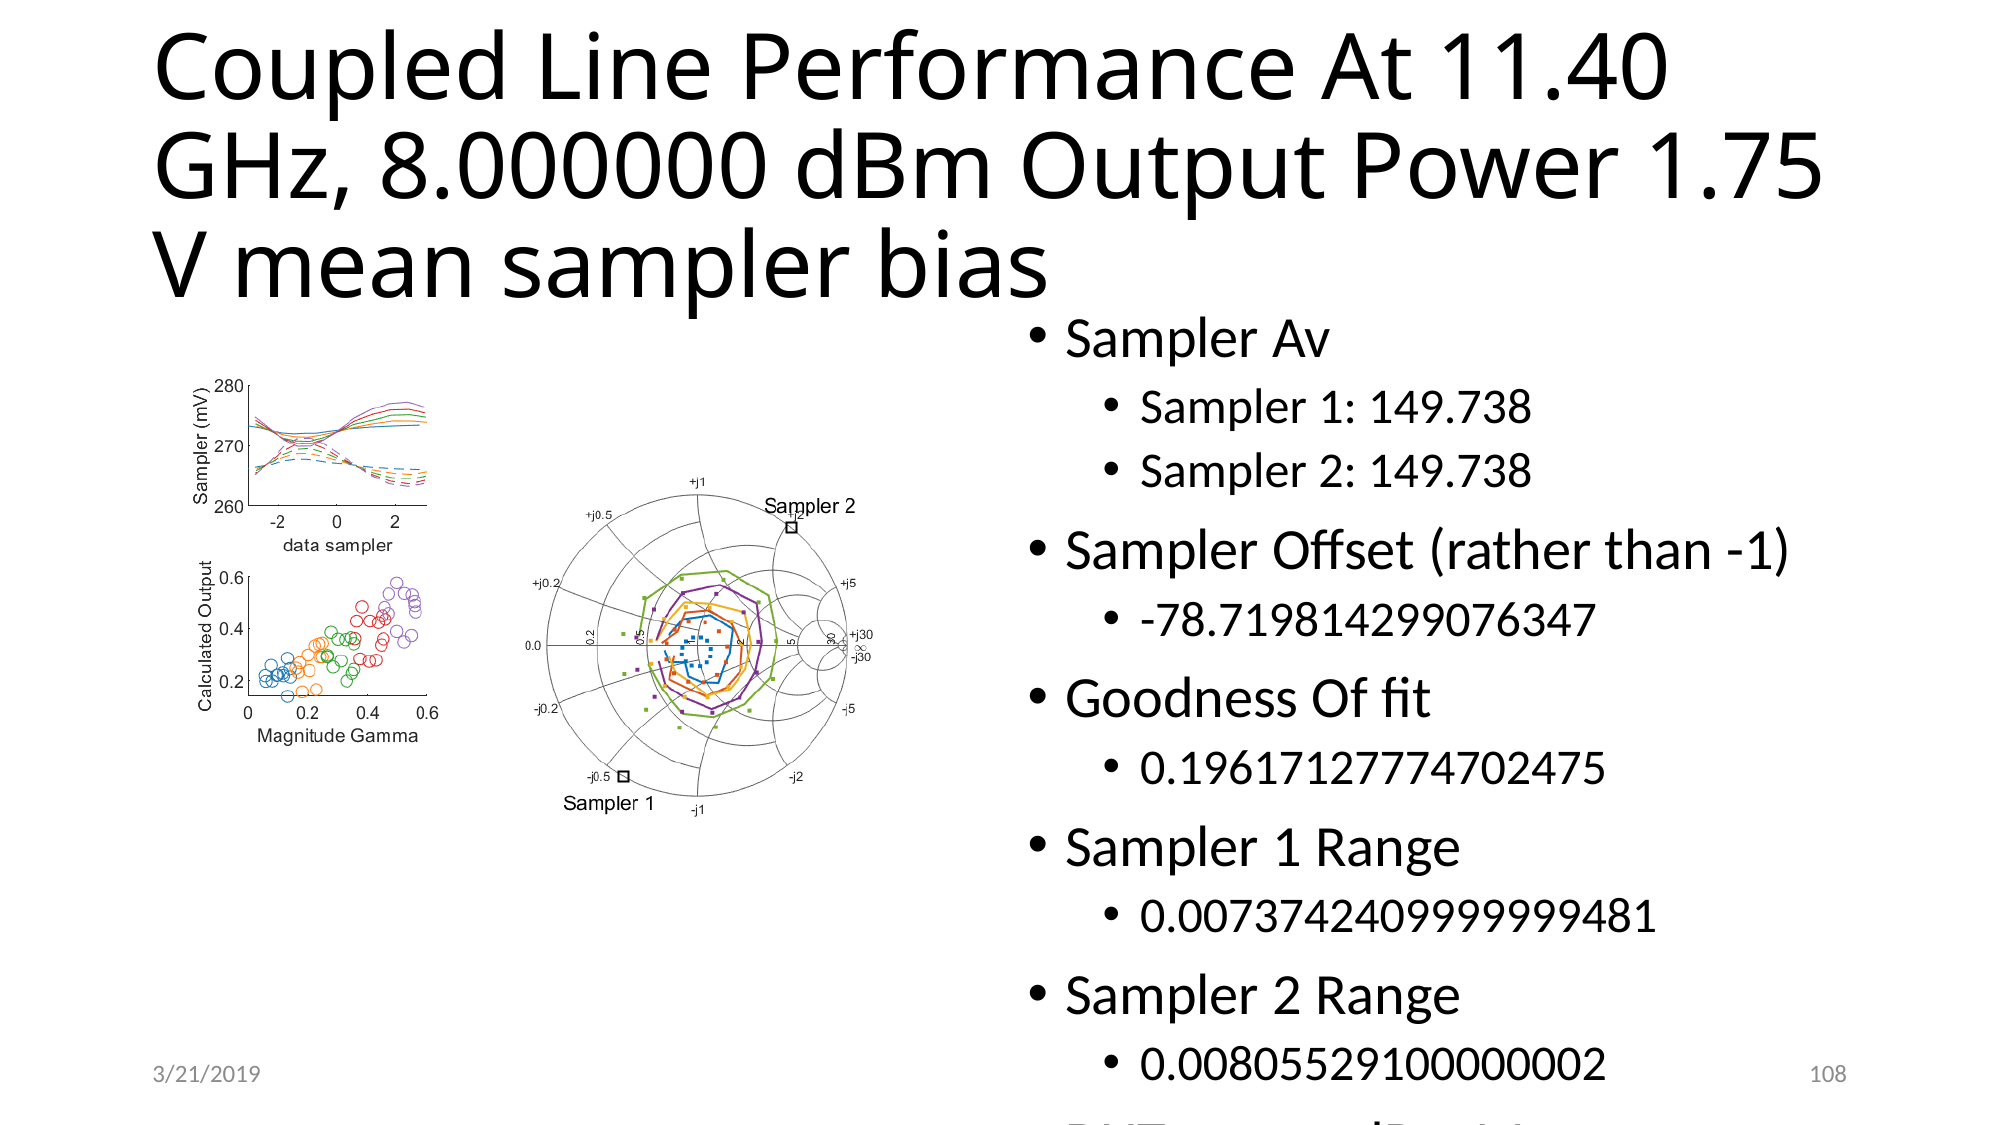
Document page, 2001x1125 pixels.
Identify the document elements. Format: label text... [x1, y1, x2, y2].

list Sampler Av Sampler 1: 149.738 Sampler 2: 149.738 Sampler Offset (rather than -1) -78.719814299076347 Goodness Of fit 0.19617127774702475 Sampler 1 Range 0.0073742409999999481 Sampler 2 Range 0.00805529100000002 DUT output dBm Mean 8.010771293408764 DUT input dBm Mean 8.5130731972395015 RMS Error 0.092147738147778782 [1012, 299, 1863, 1014]
footer [662, 1042, 1338, 1103]
title Coupled Line Performance At 11.40 GHz, 8.000000 dBm Output Power 1.75 V mean sampler bias [137, 59, 1863, 278]
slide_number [137, 1042, 588, 1103]
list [137, 337, 988, 975]
slide_number ‹#› [1412, 1042, 1863, 1103]
